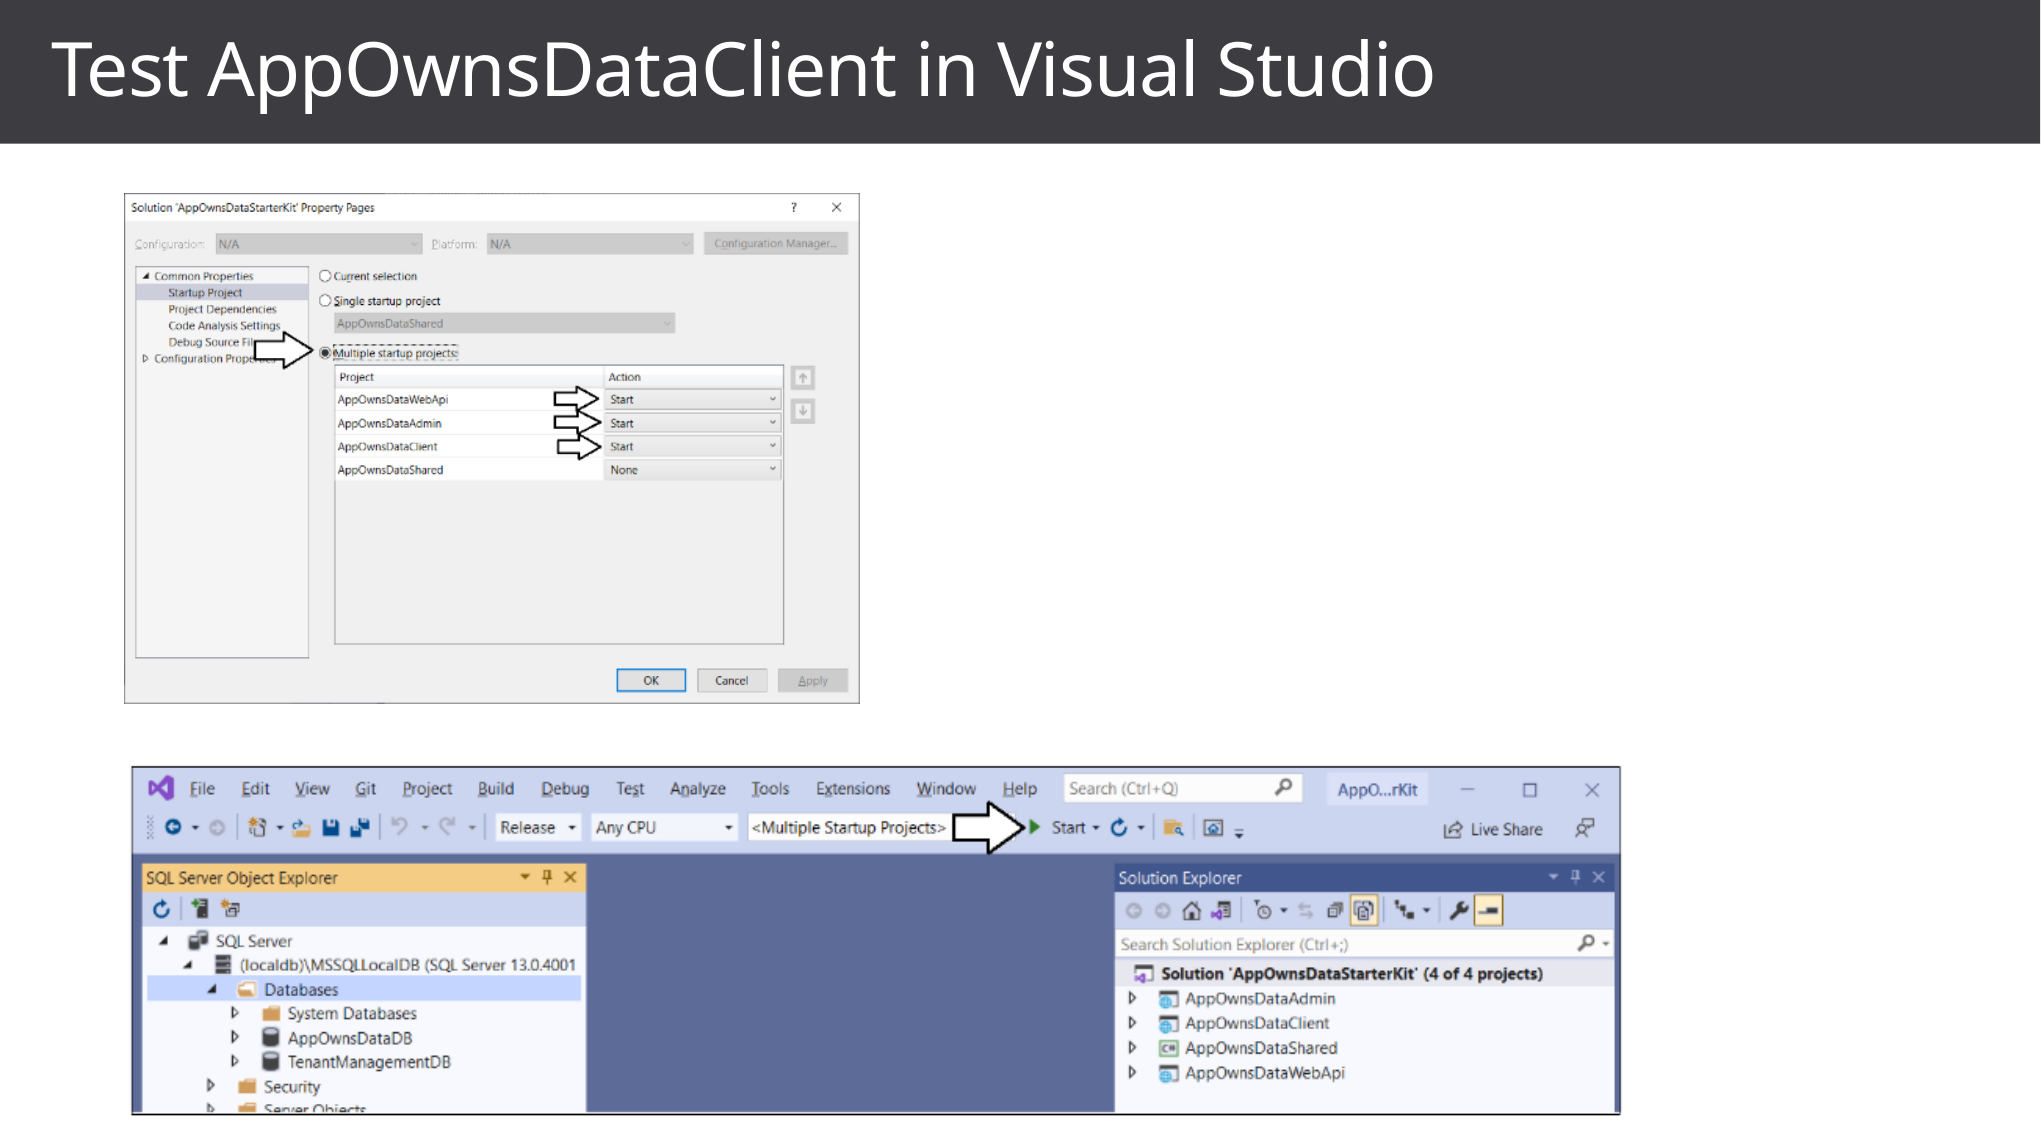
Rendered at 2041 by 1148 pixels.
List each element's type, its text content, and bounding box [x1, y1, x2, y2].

picture [123, 192, 860, 705]
picture [123, 756, 1629, 1125]
title Test AppOwnsDataClient in Visual Studio [51, 31, 1988, 113]
